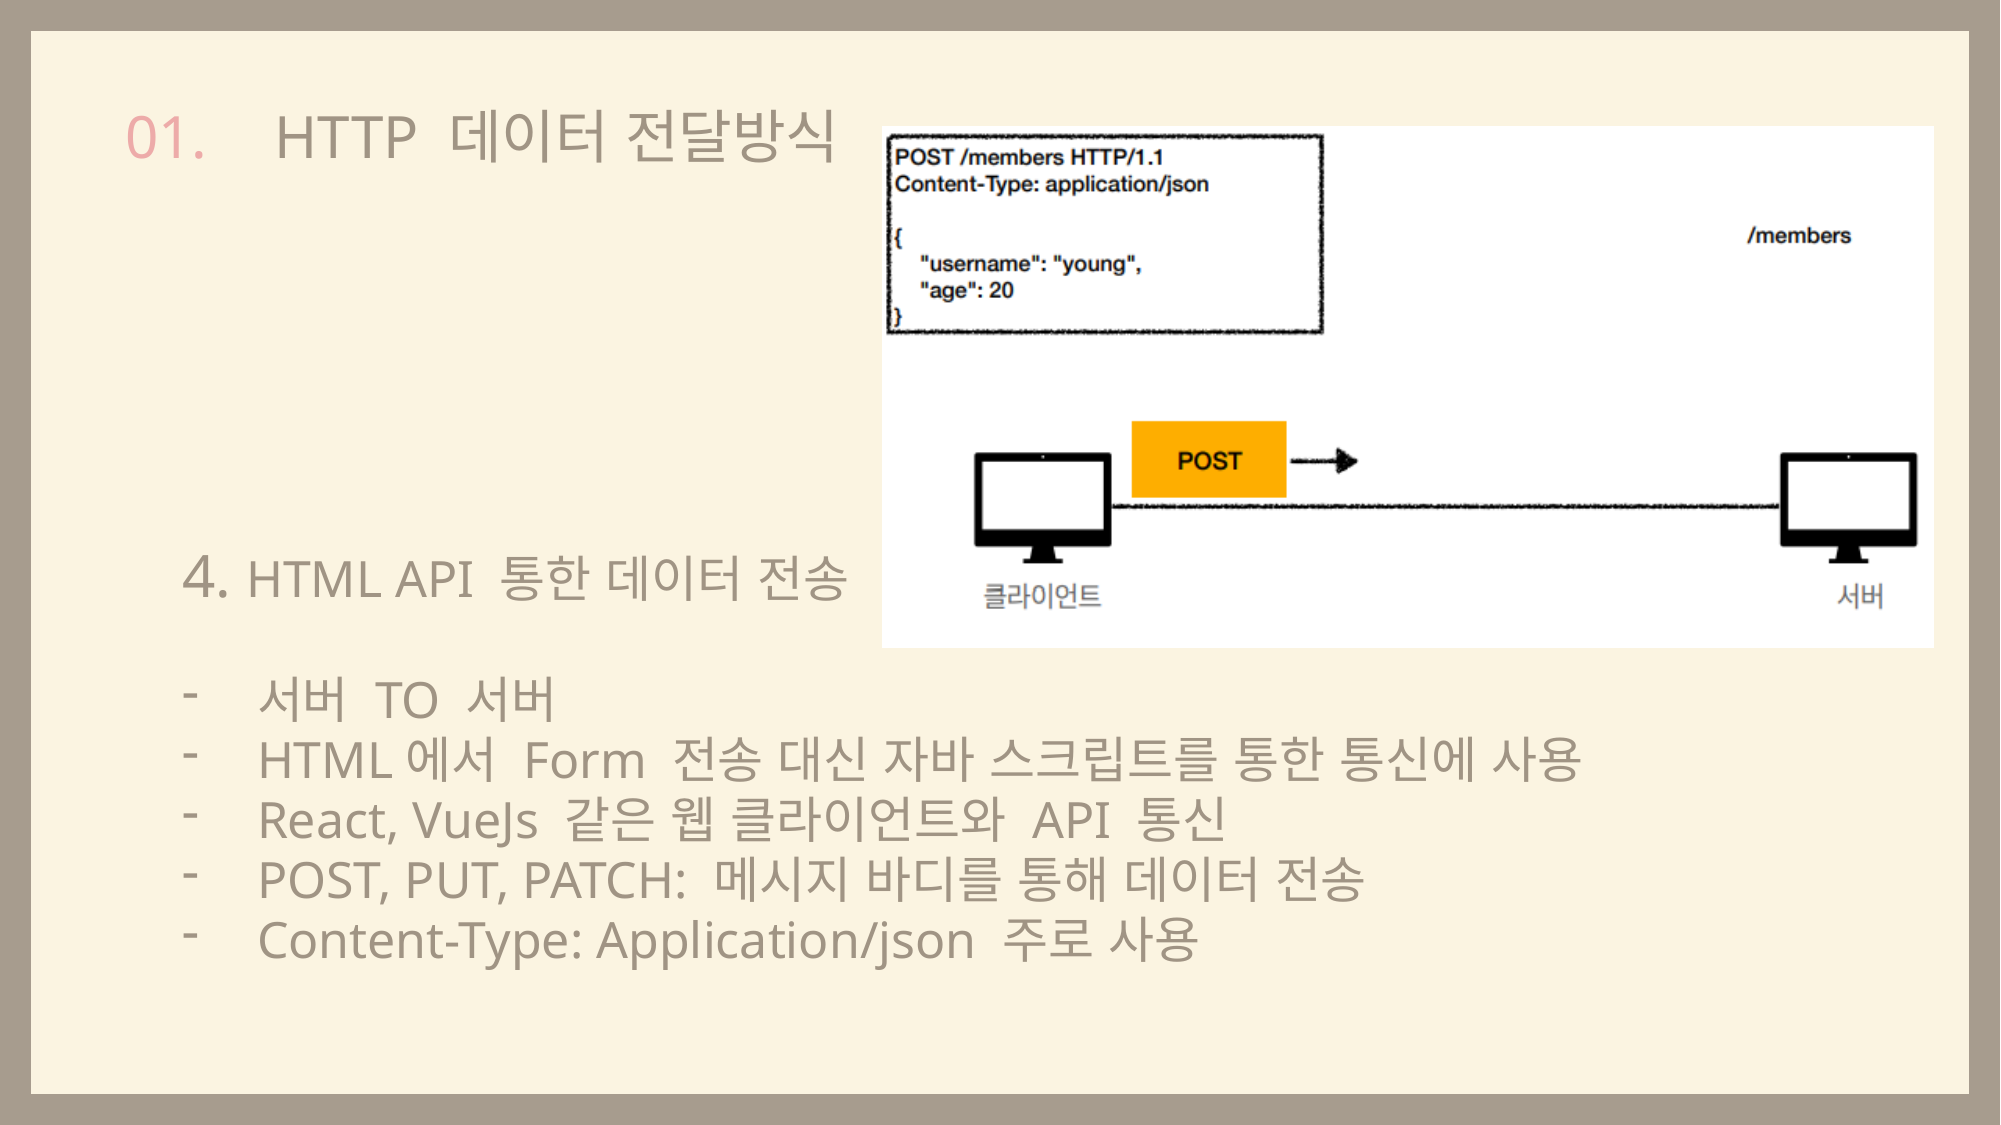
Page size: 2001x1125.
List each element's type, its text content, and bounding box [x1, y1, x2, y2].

text_box 4. HTML API 통한 데이터 전송 서버 TO 서버 HTML에서 Form 전송 대신 자바 스크립트를 통한 통신에 사용 React, VueJs 같은 웹 클라이언트와 API 통신 POST, PUT, PATCH: 메시지 바디를 통해 데이터 전송 Content-Type: Application/json 주로 사용 [167, 531, 1599, 977]
picture [882, 126, 1934, 649]
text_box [112, 92, 870, 179]
text_box [0, 0, 2000, 1125]
